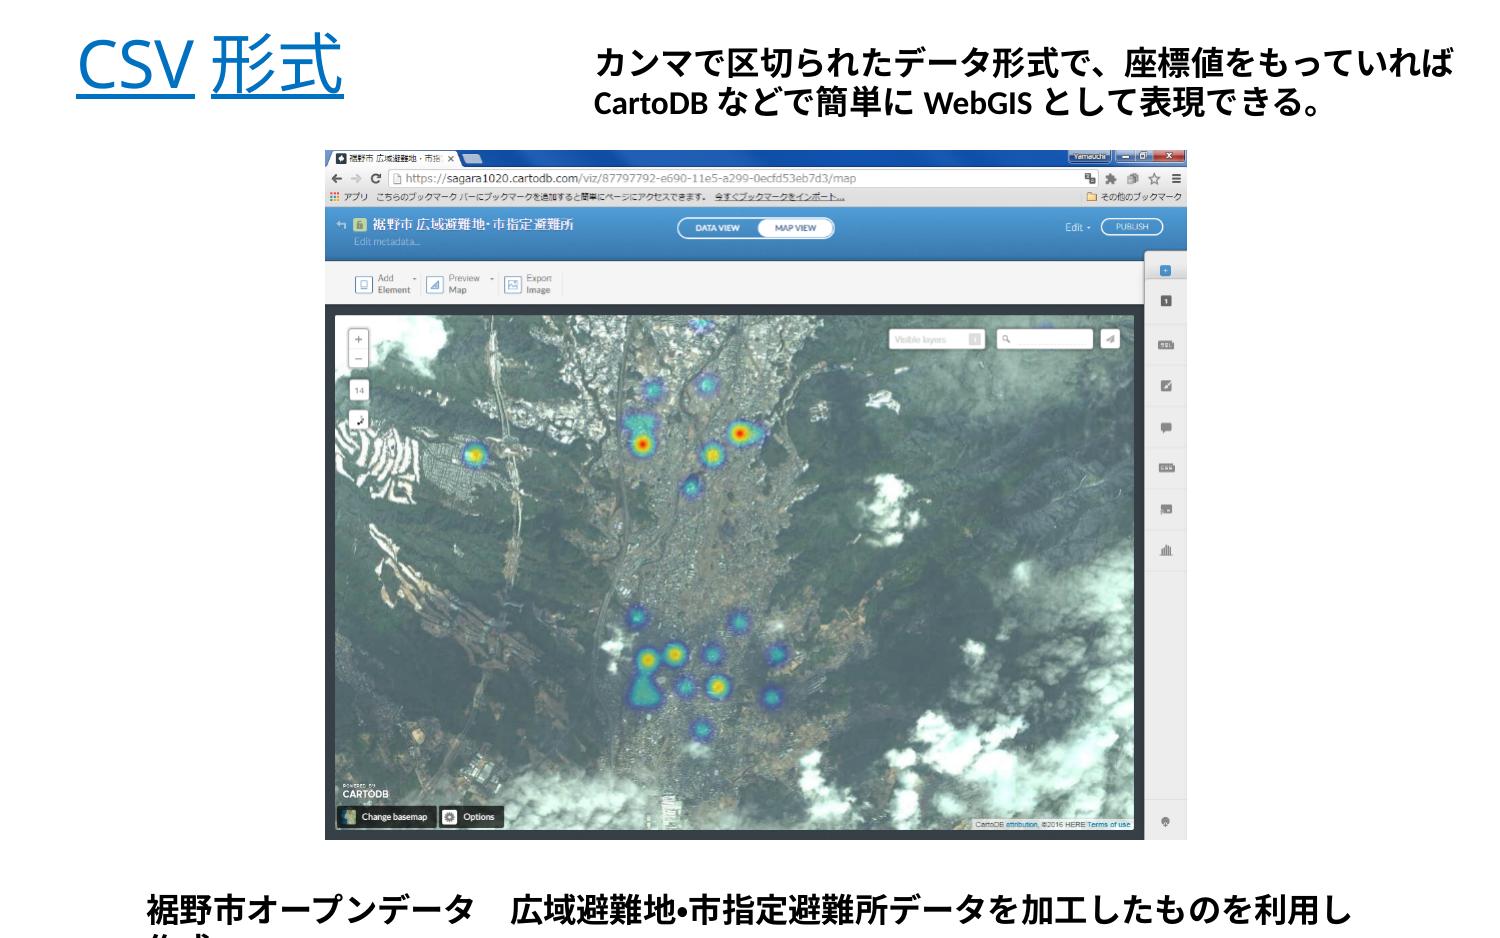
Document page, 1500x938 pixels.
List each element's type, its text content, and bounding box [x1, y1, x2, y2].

text_box カンマで区切られたデータ形式で、座標値をもっていれば CartoDBなどで簡単にWebGISとして表現できる。 [579, 34, 1471, 129]
text_box 裾野市オープンデータ 広域避難地・市指定避難所データを加工したものを利用し作成 [132, 881, 1380, 938]
title CSV形式 [60, 25, 1355, 109]
picture [325, 150, 1187, 840]
